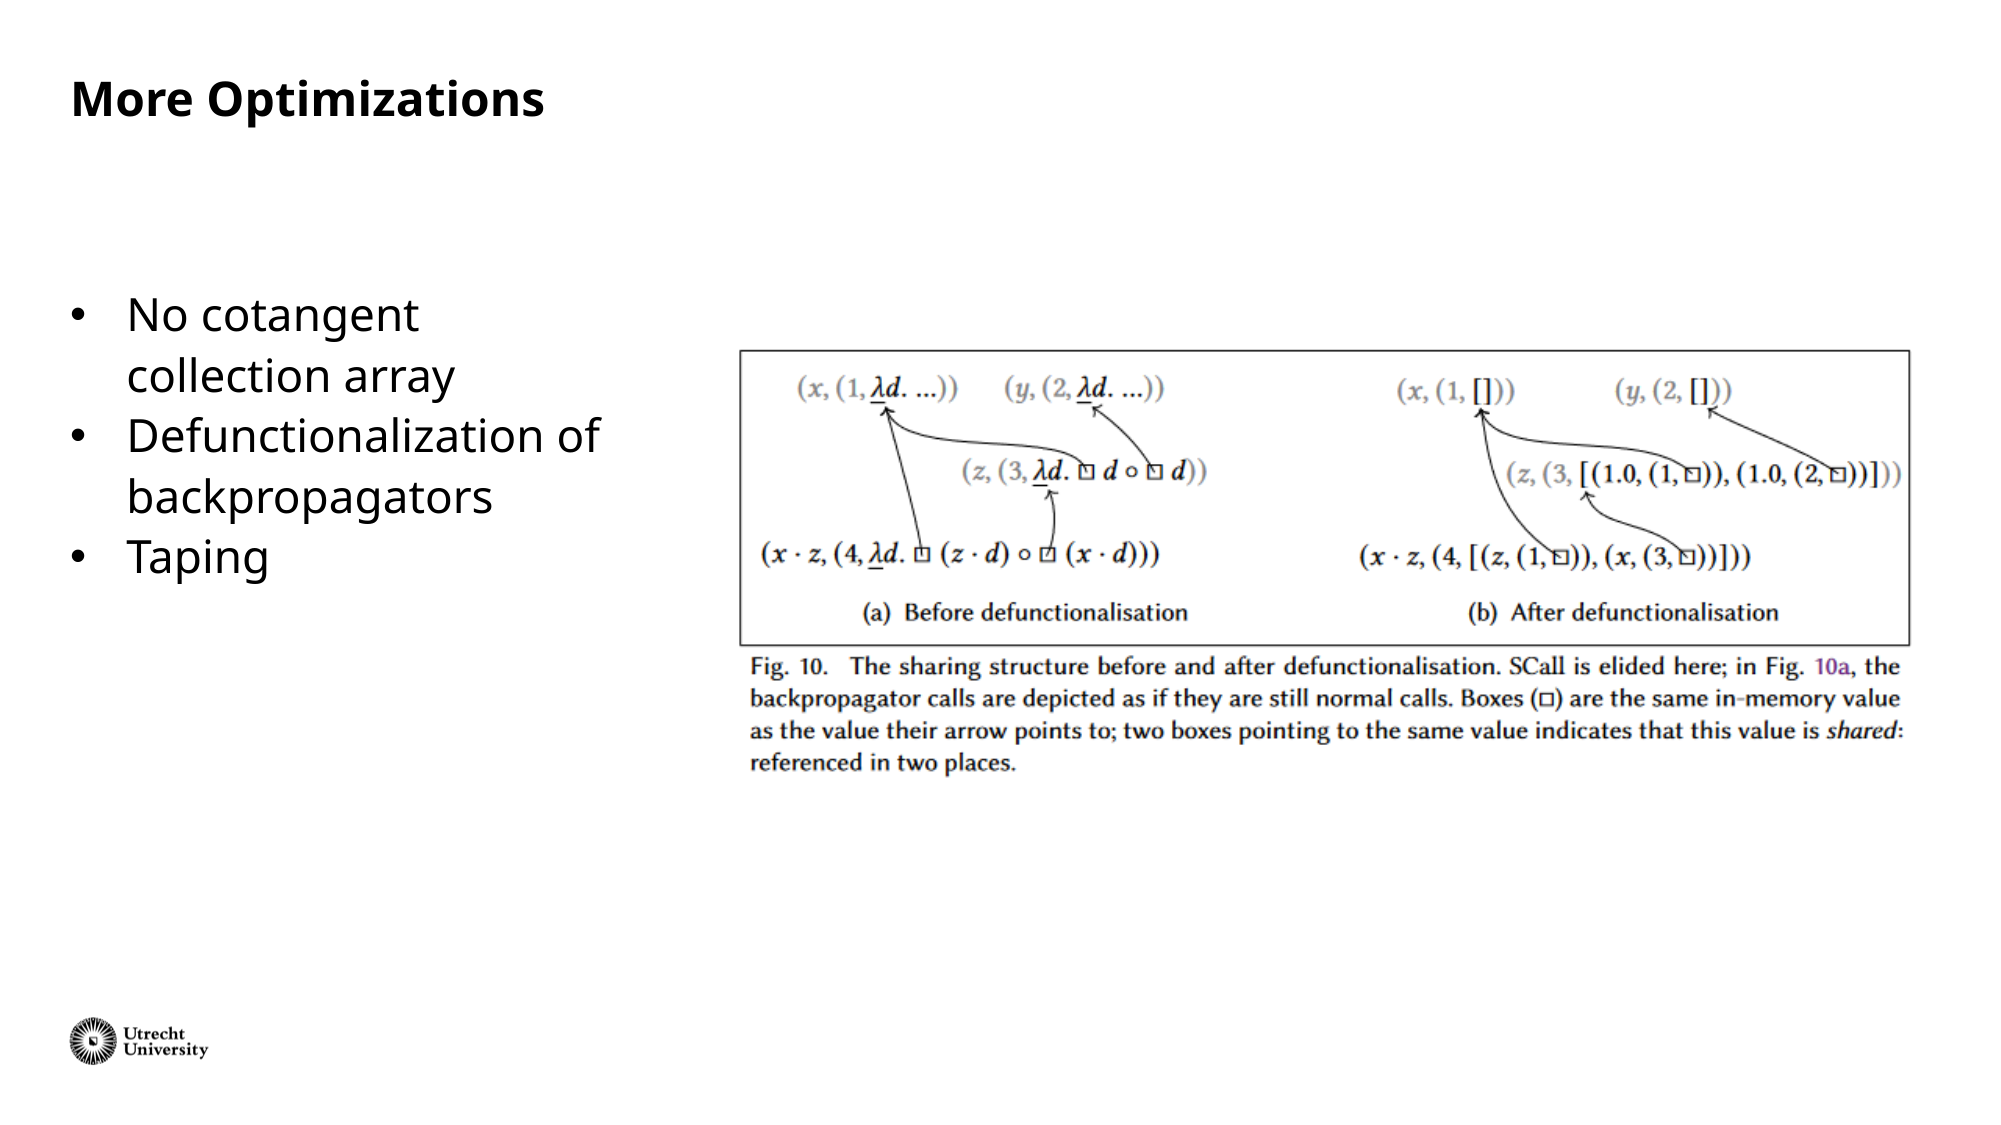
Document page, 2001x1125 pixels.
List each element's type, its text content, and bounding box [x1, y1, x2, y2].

list No cotangent collection array Defunctionalization of backpropagators Taping [55, 273, 652, 969]
picture [734, 344, 1916, 781]
picture [30, 984, 314, 1096]
title More Optimizations [55, 60, 652, 239]
